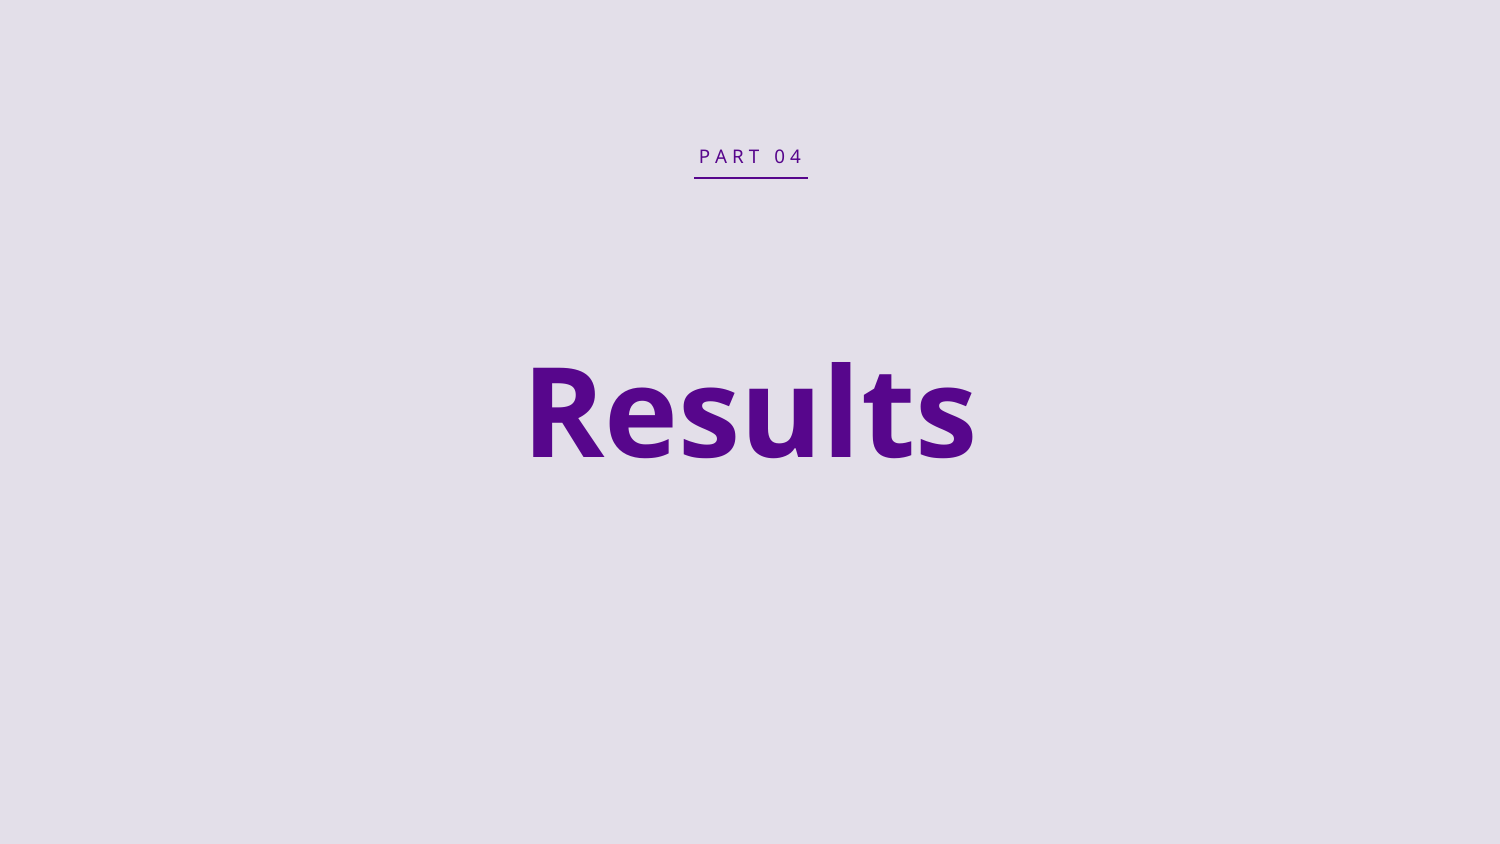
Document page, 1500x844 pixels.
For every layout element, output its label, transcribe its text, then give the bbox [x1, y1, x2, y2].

text_box P A R T 0 4 [622, 133, 878, 183]
title Results [247, 287, 1253, 557]
